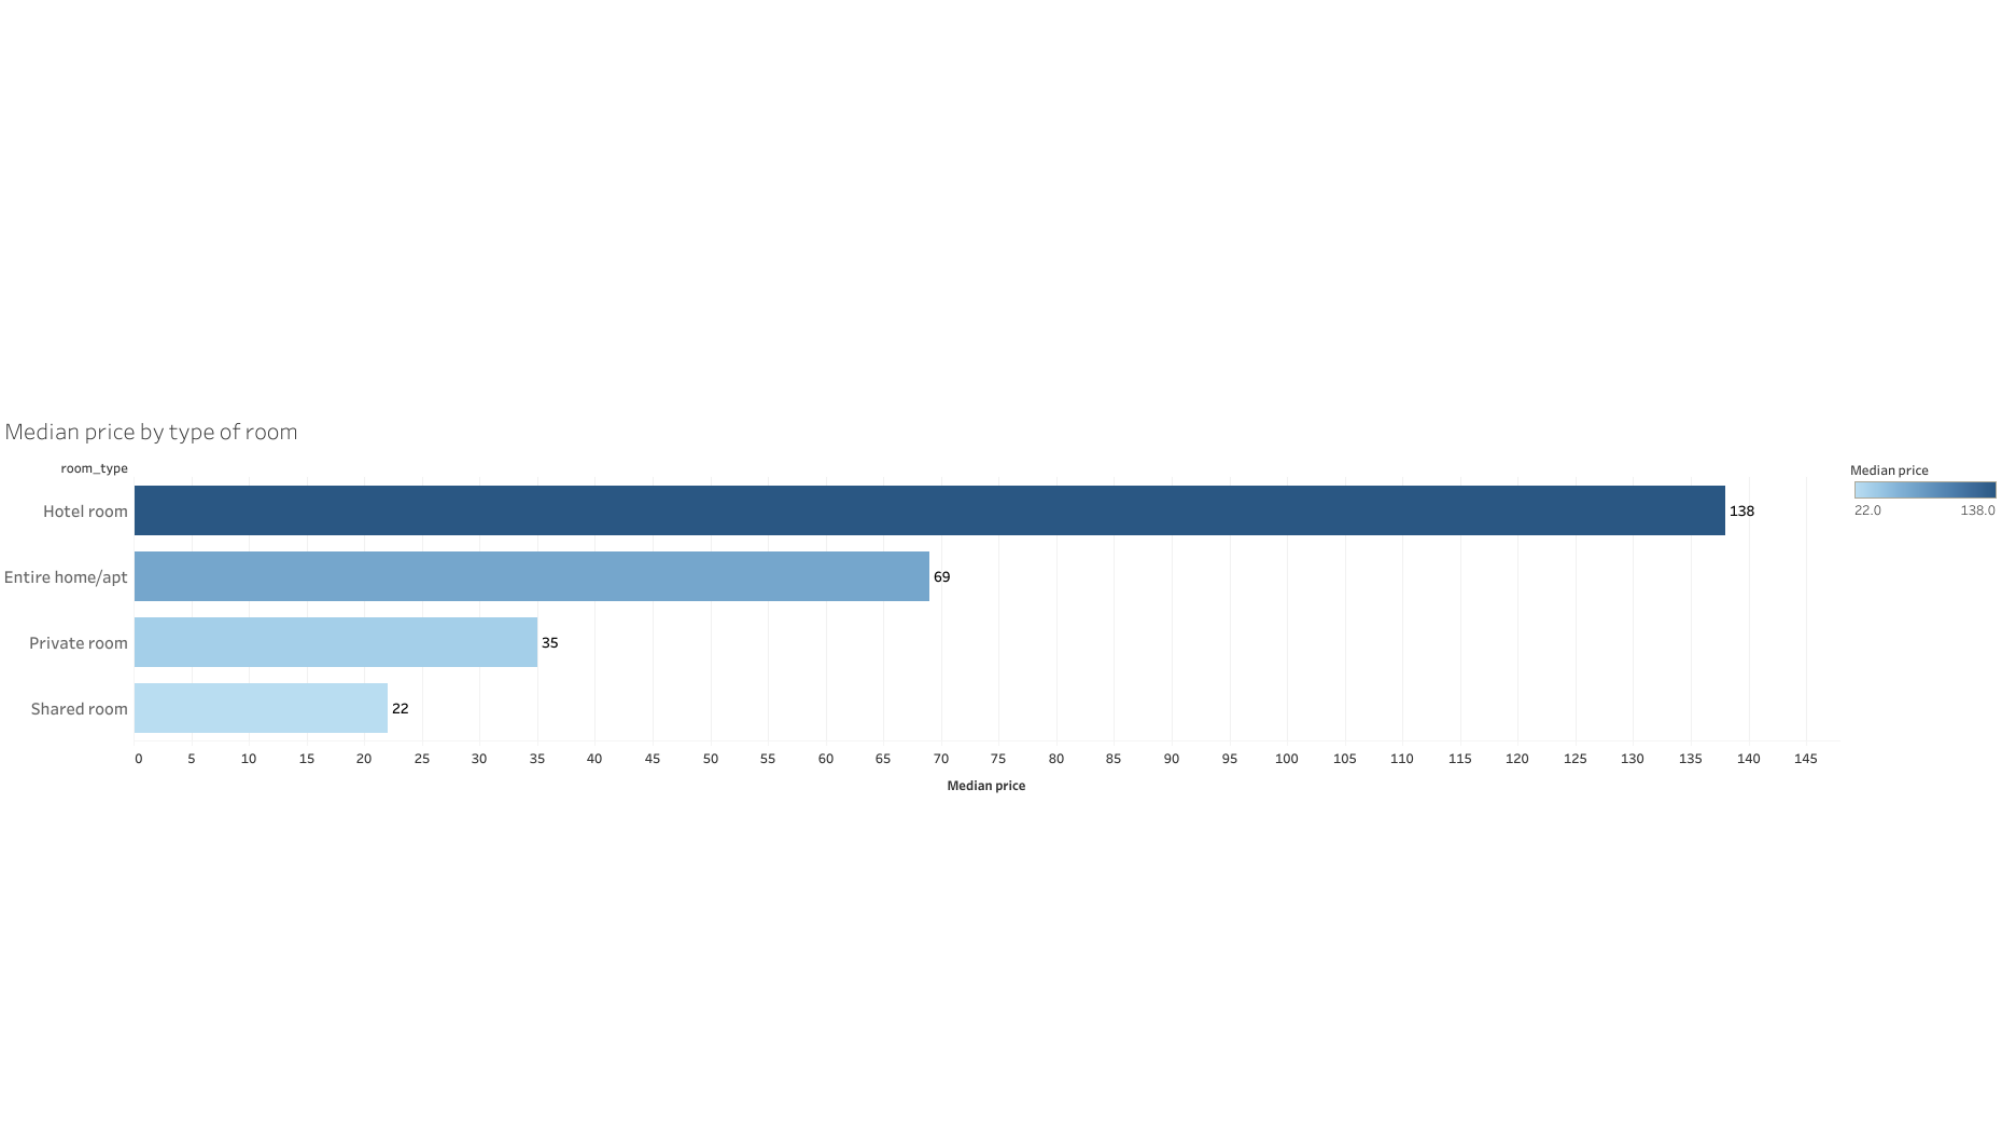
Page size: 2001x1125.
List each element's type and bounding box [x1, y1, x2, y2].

list [0, 409, 2000, 802]
